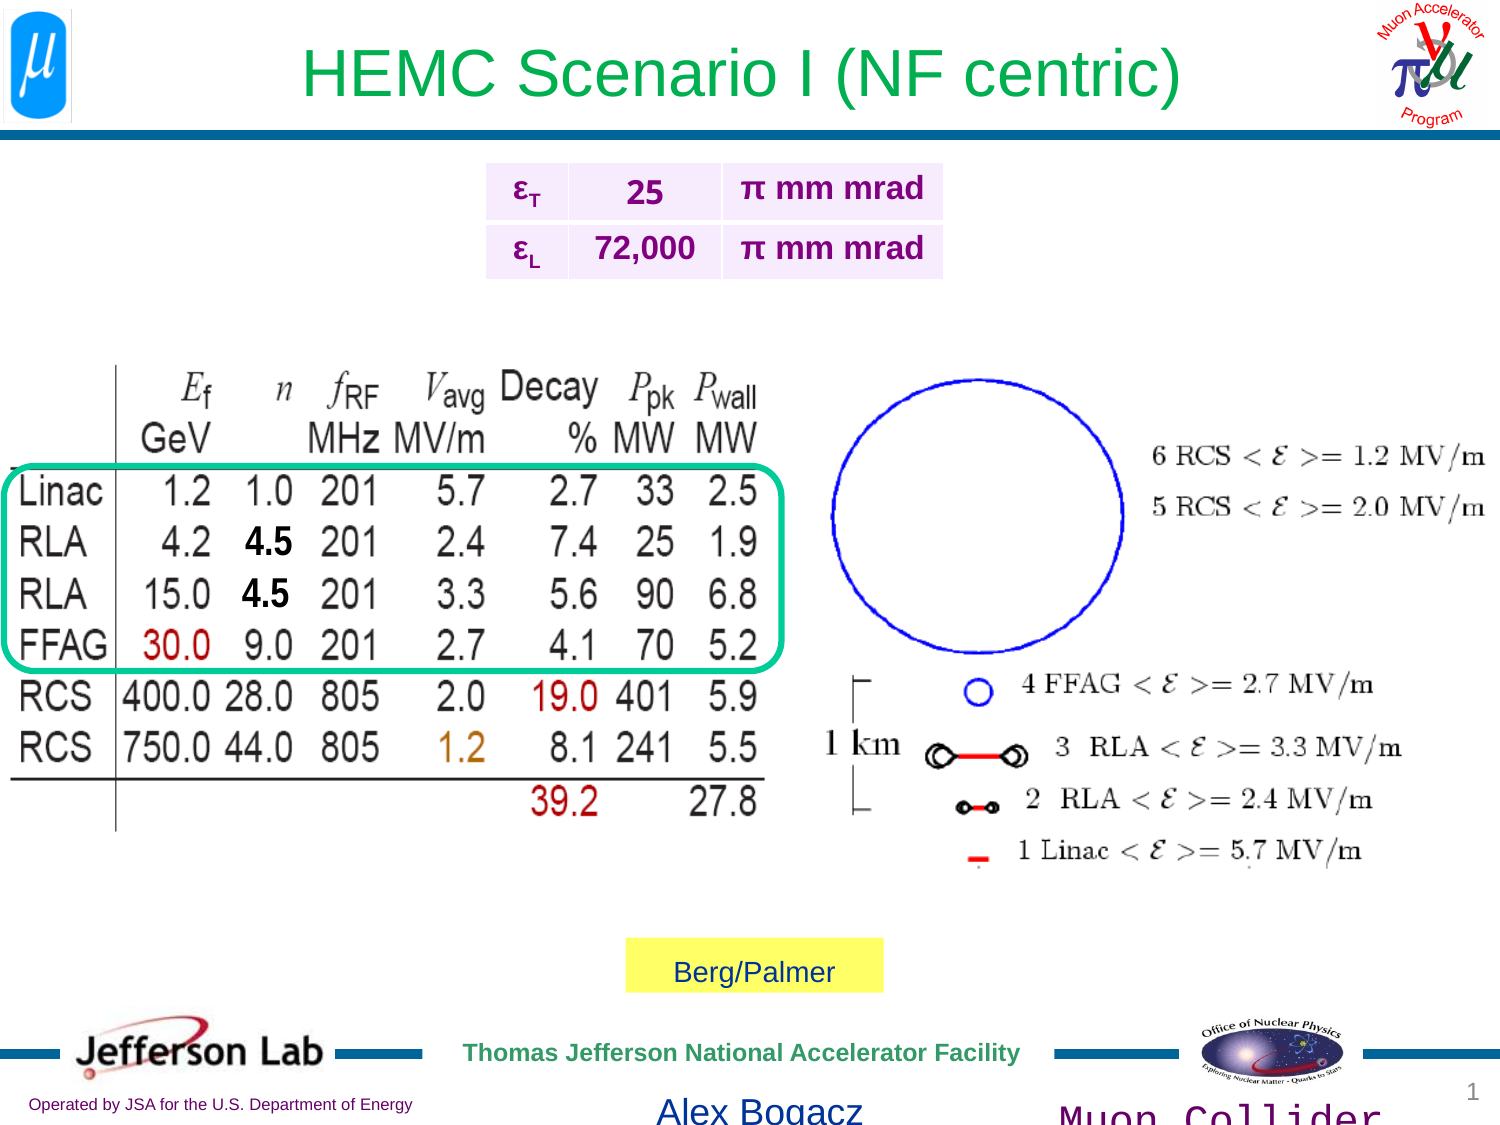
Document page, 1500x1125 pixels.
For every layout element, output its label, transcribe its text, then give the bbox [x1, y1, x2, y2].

picture [60, 1006, 335, 1094]
slide_number ‹#› [1145, 1060, 1496, 1120]
footer Muon Collider 2011, Telluride, June 30, 2011 [945, 1084, 1399, 1123]
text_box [0, 350, 780, 846]
text_box Berg/Palmer [625, 937, 884, 993]
picture [1, 7, 78, 125]
table_cell π mm mrad [723, 225, 943, 279]
table_cell εL [486, 225, 568, 279]
picture [1179, 1015, 1363, 1060]
title HEMC Scenario I (NF centric) [67, 19, 1418, 133]
table_header π mm mrad [723, 163, 943, 220]
table_cell 72,000 [569, 225, 721, 279]
picture [1374, 0, 1489, 129]
table_header 25 [569, 163, 721, 220]
table_header εT [486, 163, 568, 220]
picture [810, 358, 1499, 874]
